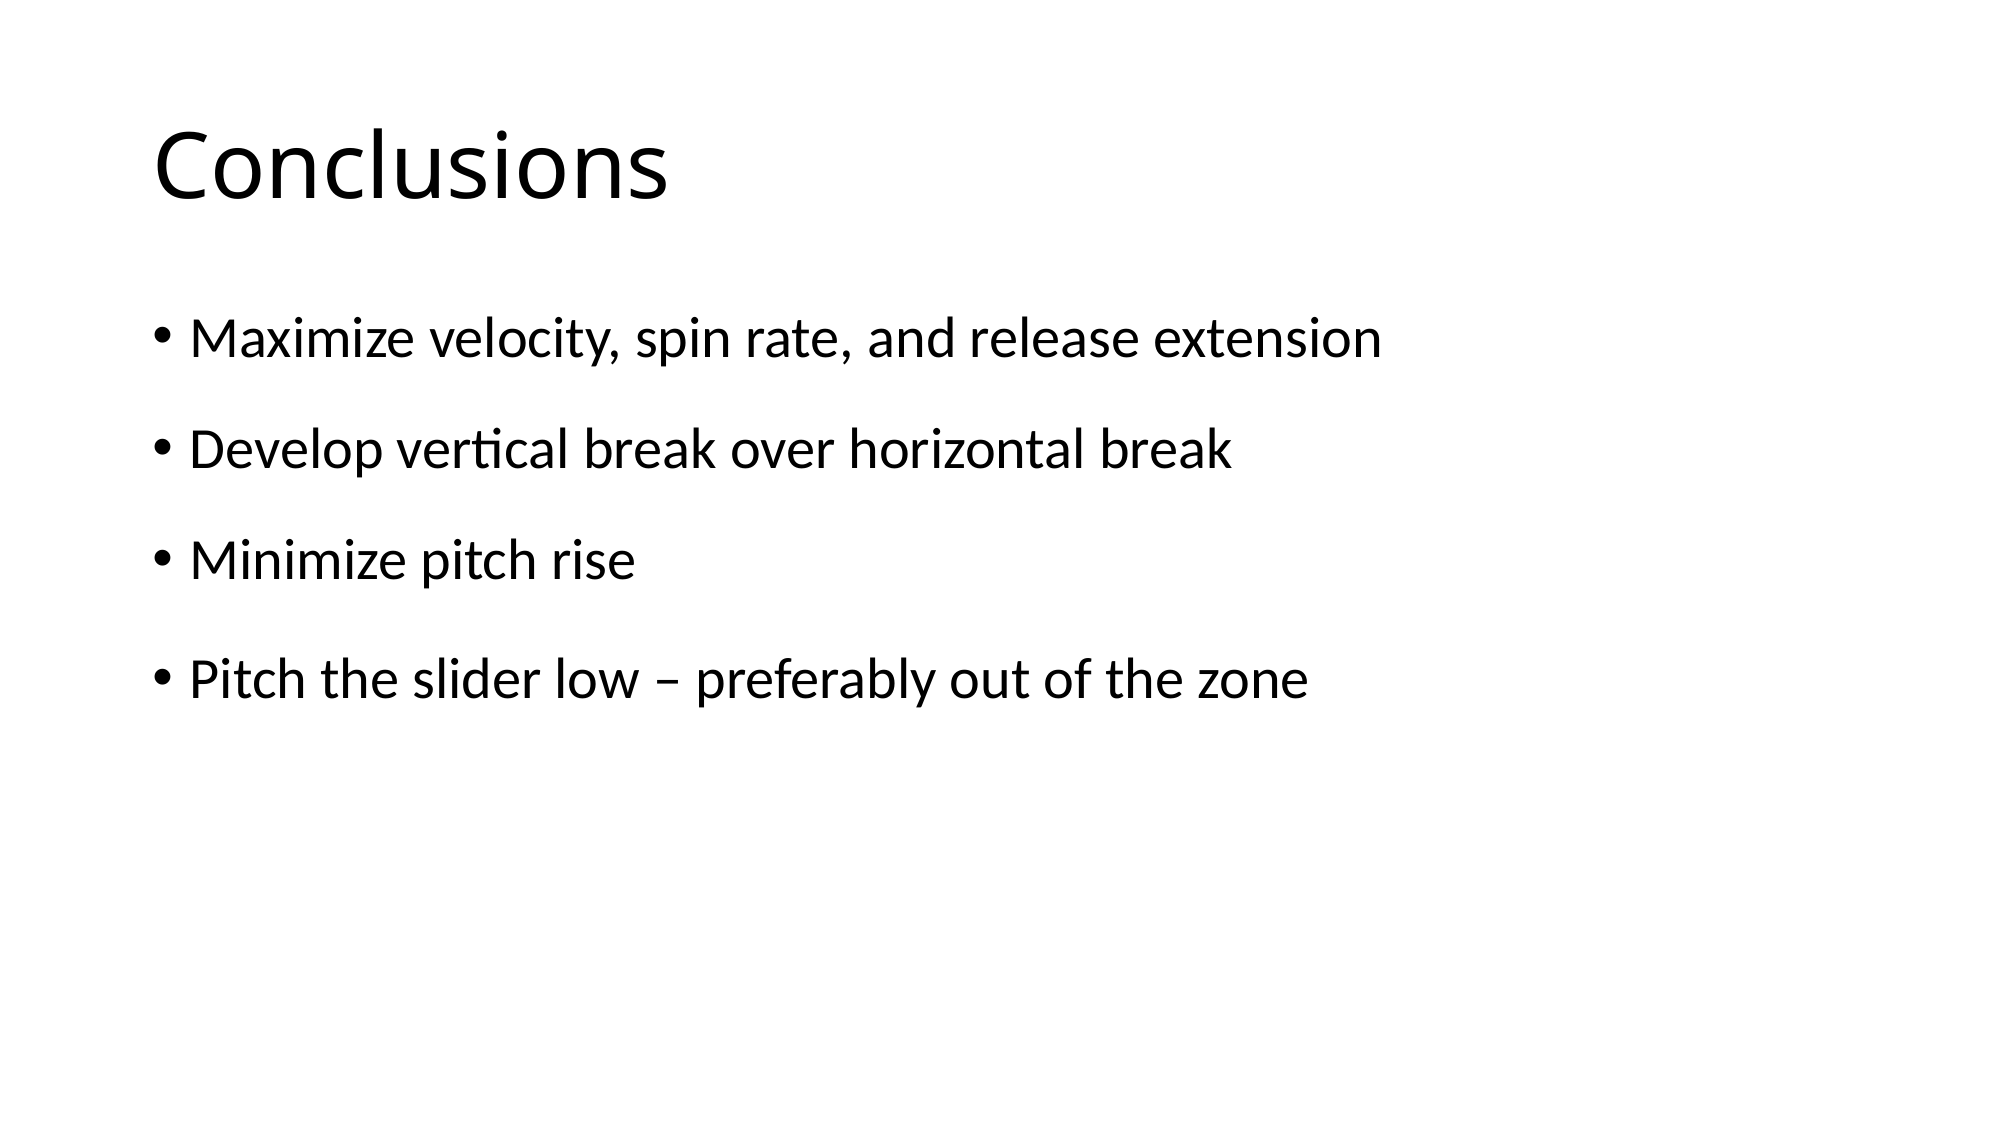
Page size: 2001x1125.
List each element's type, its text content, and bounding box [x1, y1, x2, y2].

text_box Minimize pitch rise [137, 521, 1863, 1125]
list Maximize velocity, spin rate, and release extension [137, 299, 1863, 398]
text_box Develop vertical break over horizontal break [137, 411, 1863, 521]
title Conclusions [137, 59, 1863, 278]
